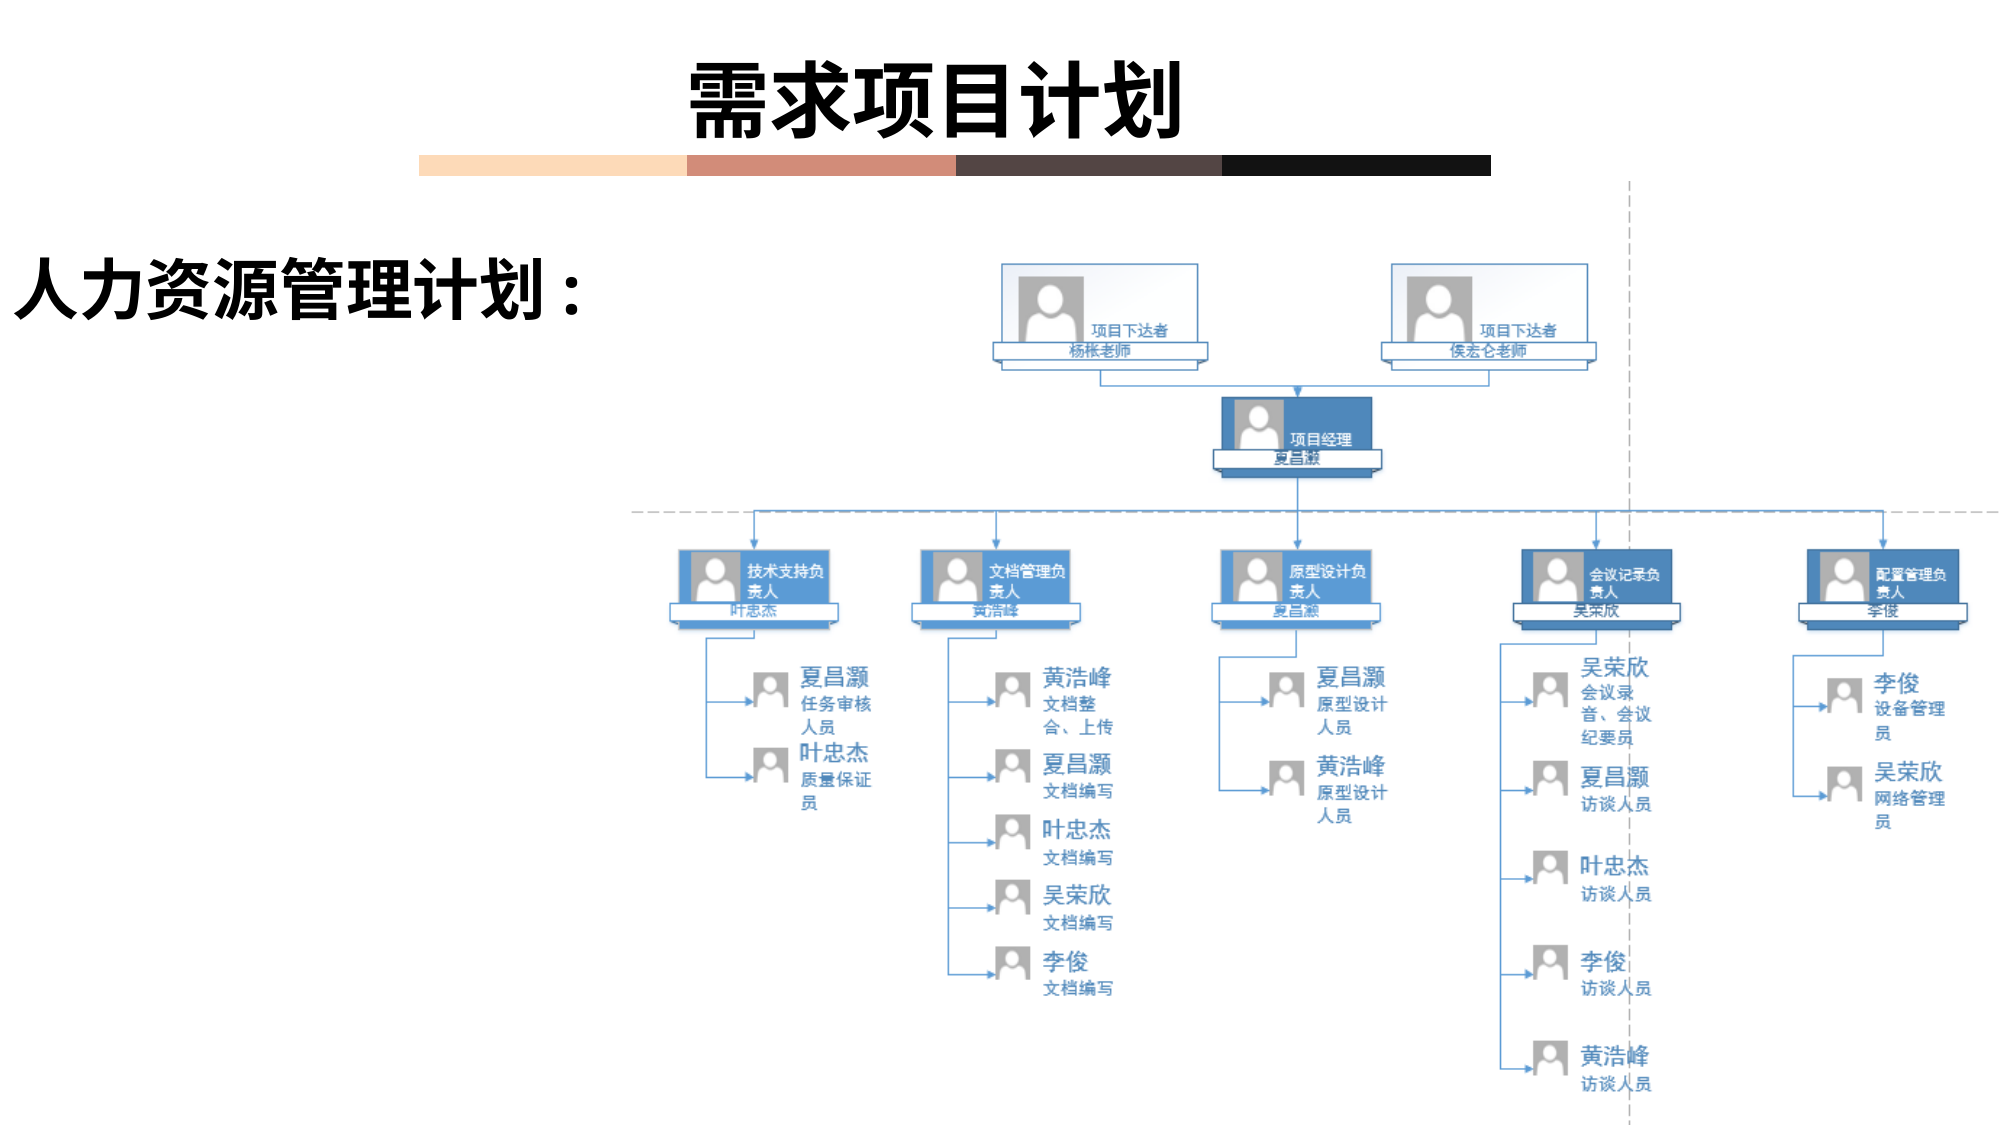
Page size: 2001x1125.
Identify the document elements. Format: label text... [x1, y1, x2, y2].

picture [629, 181, 2000, 1125]
list 需求项目计划 [671, 52, 1388, 112]
text_box 人力资源管理计划: [0, 240, 597, 336]
